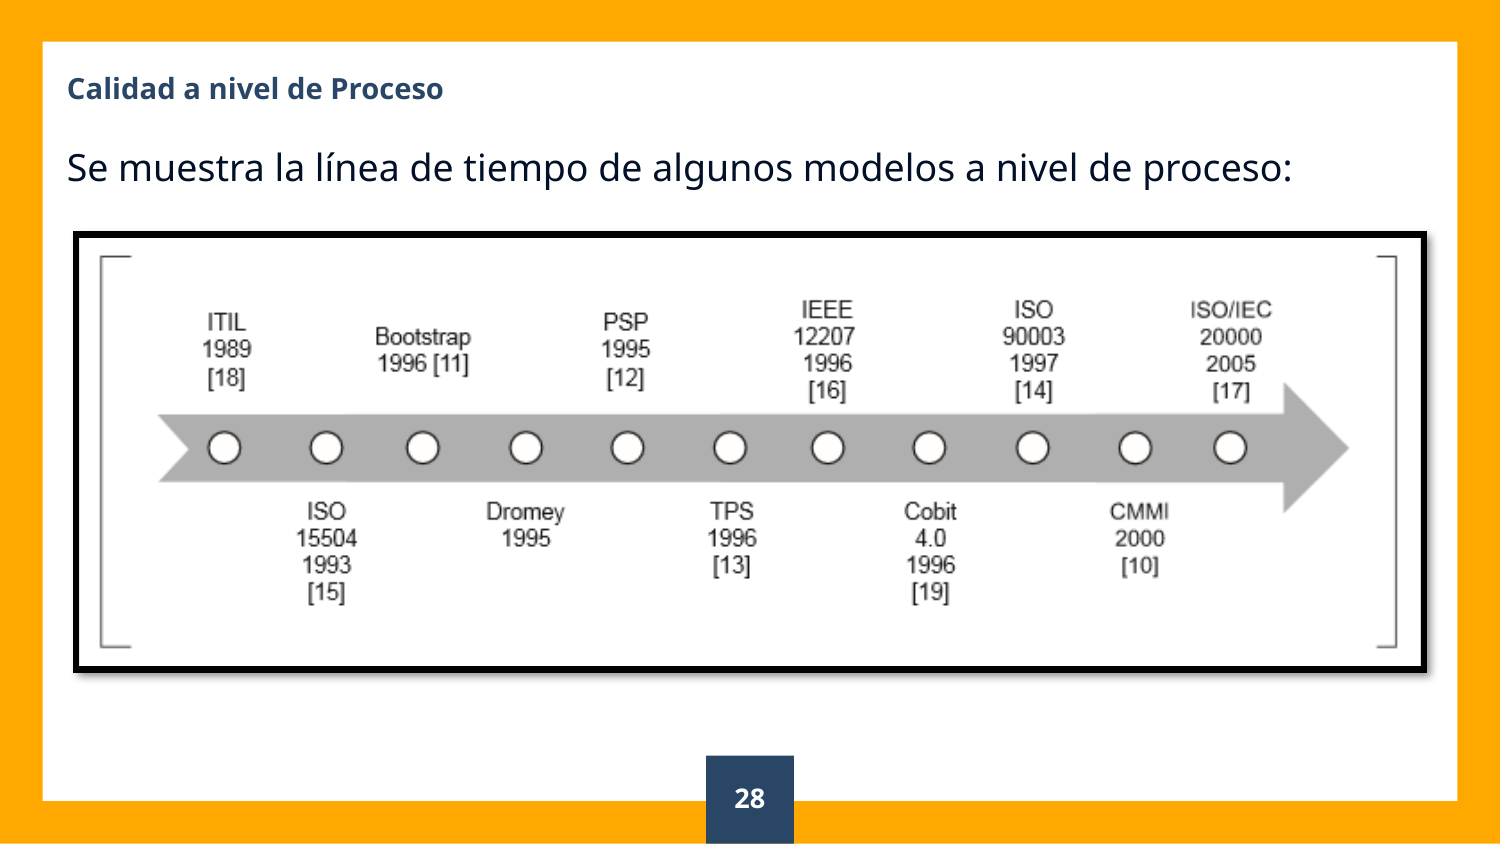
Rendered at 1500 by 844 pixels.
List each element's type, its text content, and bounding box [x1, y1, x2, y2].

slide_number 28 [705, 755, 794, 844]
text_box Calidad a nivel de Proceso [52, 63, 522, 114]
picture [79, 237, 1421, 667]
text_box Se muestra la línea de tiempo de algunos modelos a nivel de proceso: [33, 129, 1379, 208]
